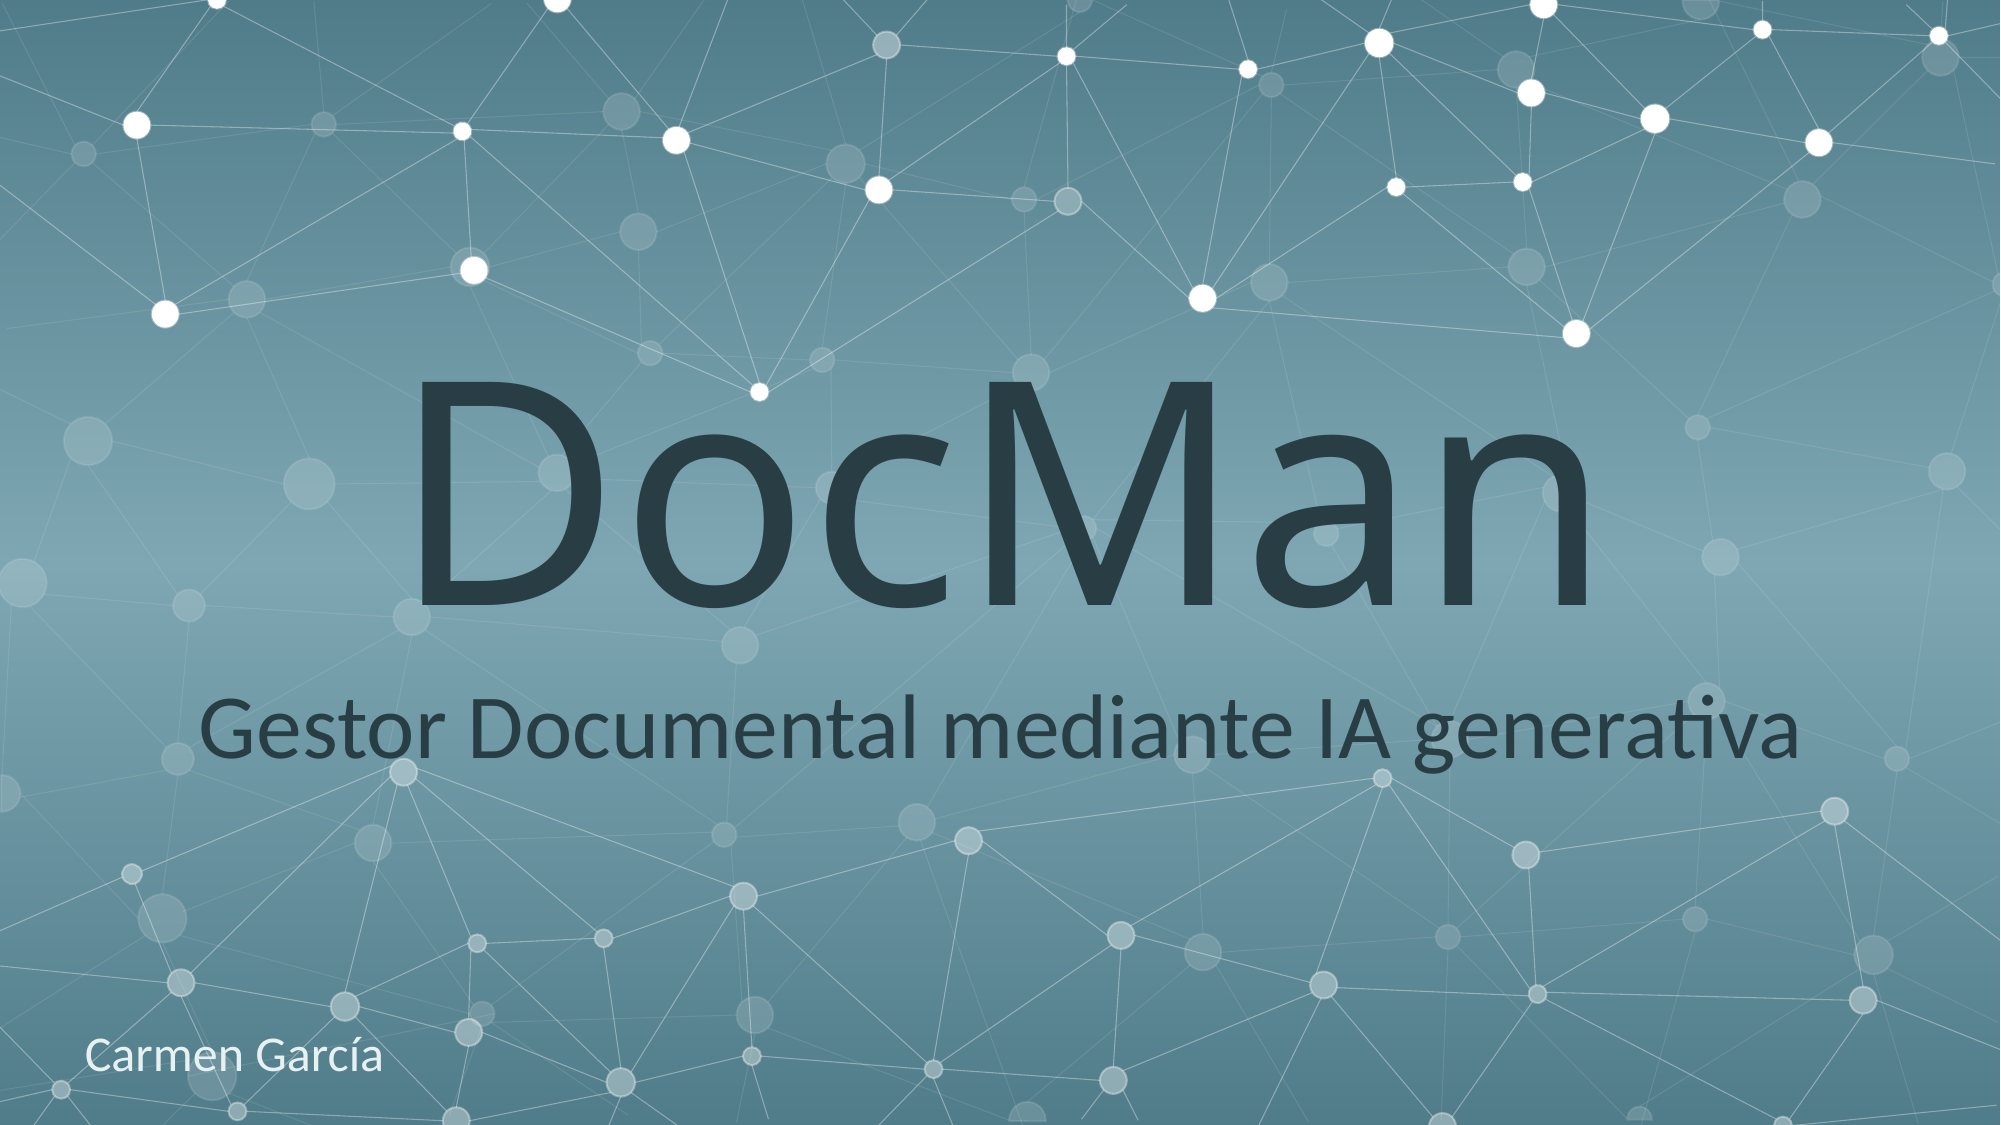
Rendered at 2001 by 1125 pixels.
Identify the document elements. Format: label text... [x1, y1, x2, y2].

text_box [0, 0, 2000, 401]
text_box DocMan [0, 401, 2000, 659]
text_box Gestor Documental mediante IA generativa [0, 659, 2000, 758]
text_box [0, 758, 2000, 1125]
